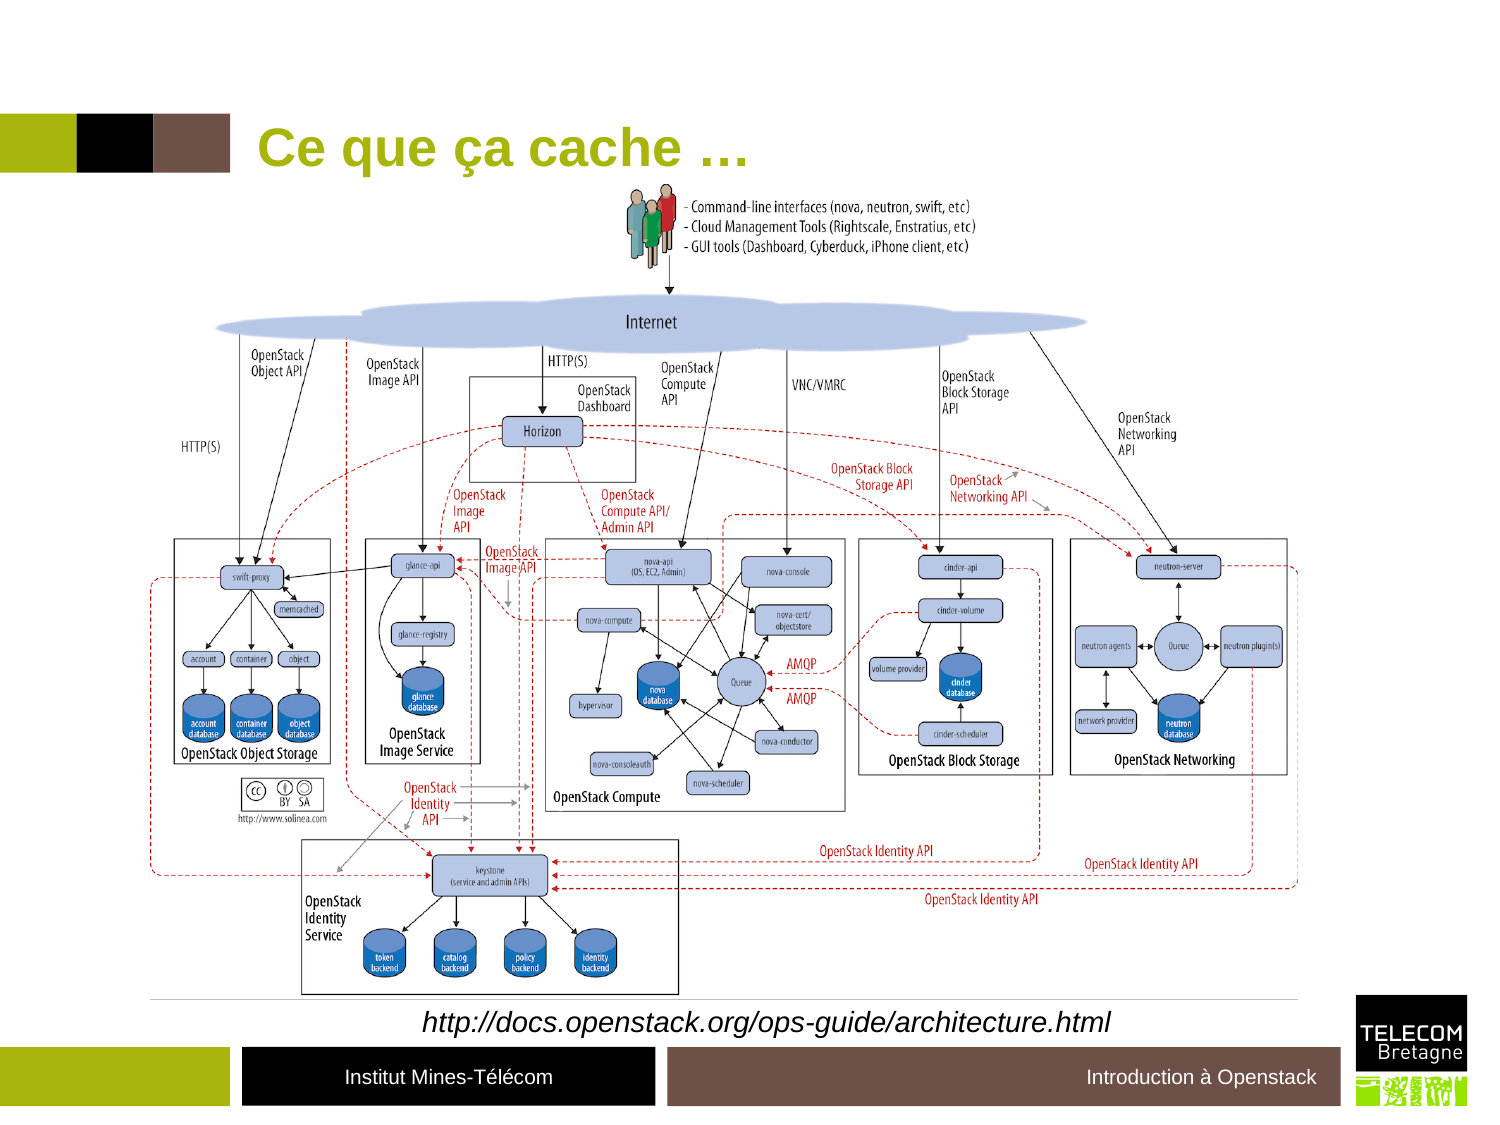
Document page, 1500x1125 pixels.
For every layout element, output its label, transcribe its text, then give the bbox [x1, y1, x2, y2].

title Ce que ça cache … [242, 0, 1425, 185]
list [149, 183, 1298, 1000]
footer Introduction à Openstack [667, 1046, 1341, 1106]
picture [1352, 991, 1471, 1110]
text_box http://docs.openstack.org/ops-guide/architecture.html [407, 1008, 1258, 1046]
